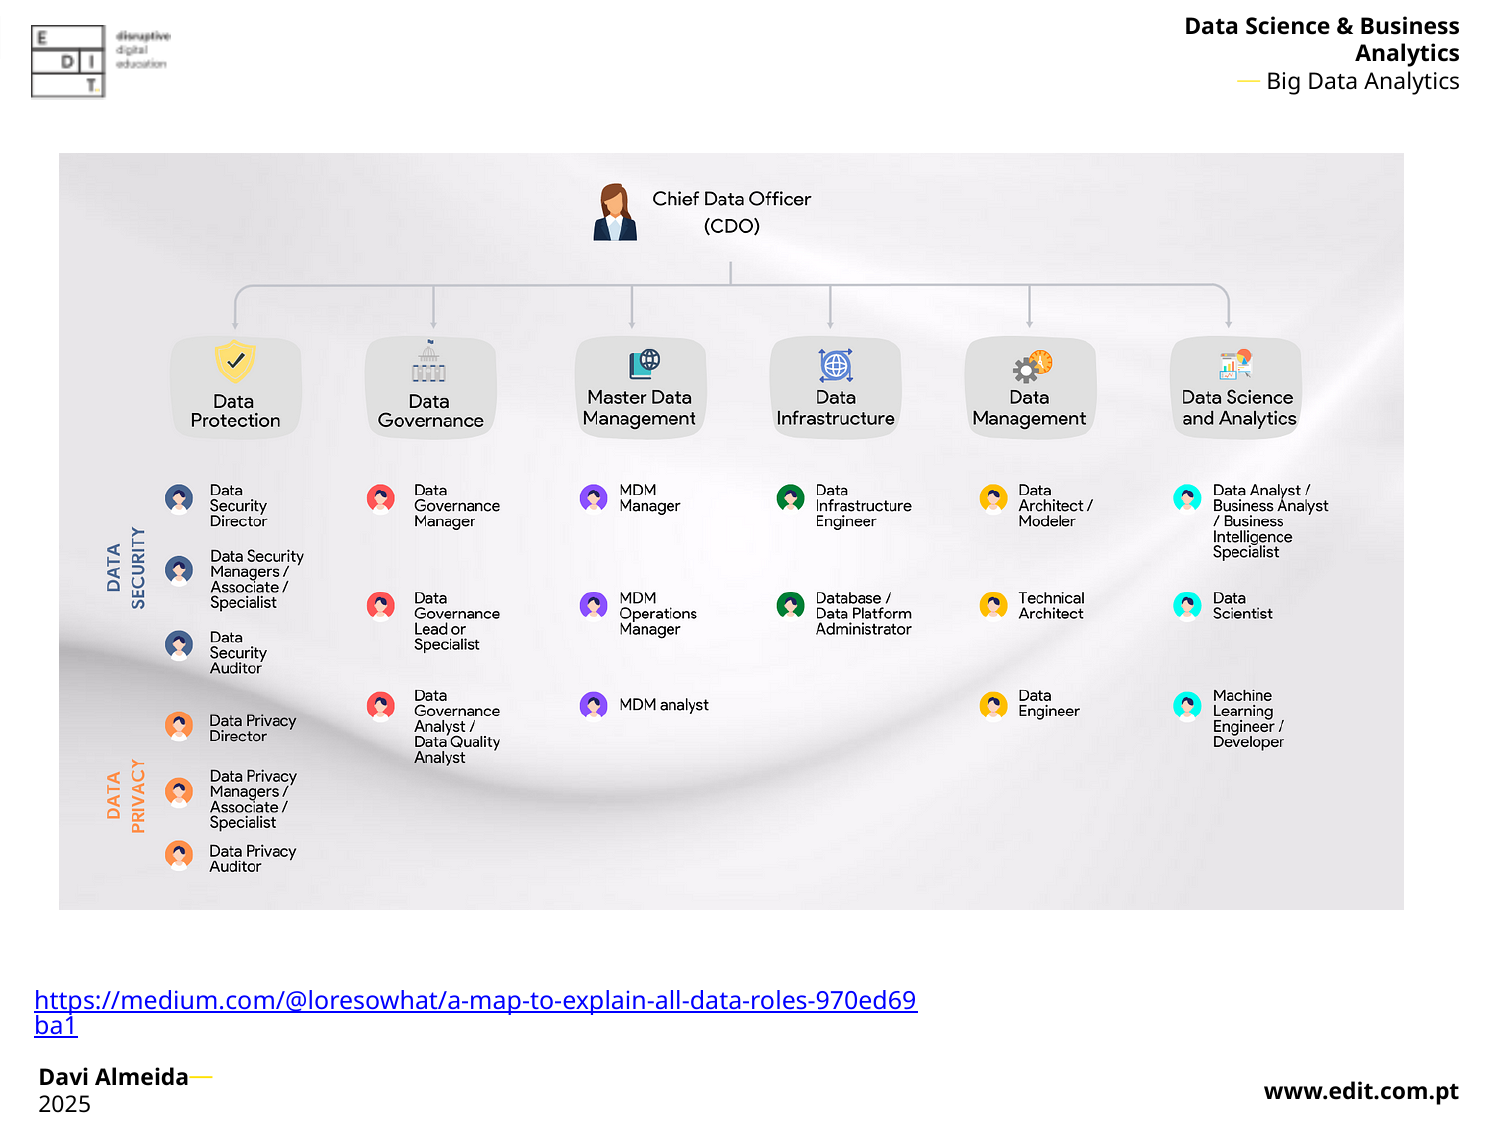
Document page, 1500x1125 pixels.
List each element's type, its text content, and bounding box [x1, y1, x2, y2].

text_box https://medium.com/@loresowhat/a-map-to-explain-all-data-roles-970ed69ba1 [19, 976, 935, 1026]
text_box Davi Almeida⎯ 2025 [32, 1056, 266, 1124]
text_box Data Science & Business Analytics ⎯ Big Data Analytics [1068, 5, 1467, 100]
text_box www.edit.com.pt [1258, 1070, 1473, 1110]
picture [31, 25, 171, 100]
picture [59, 153, 1404, 910]
